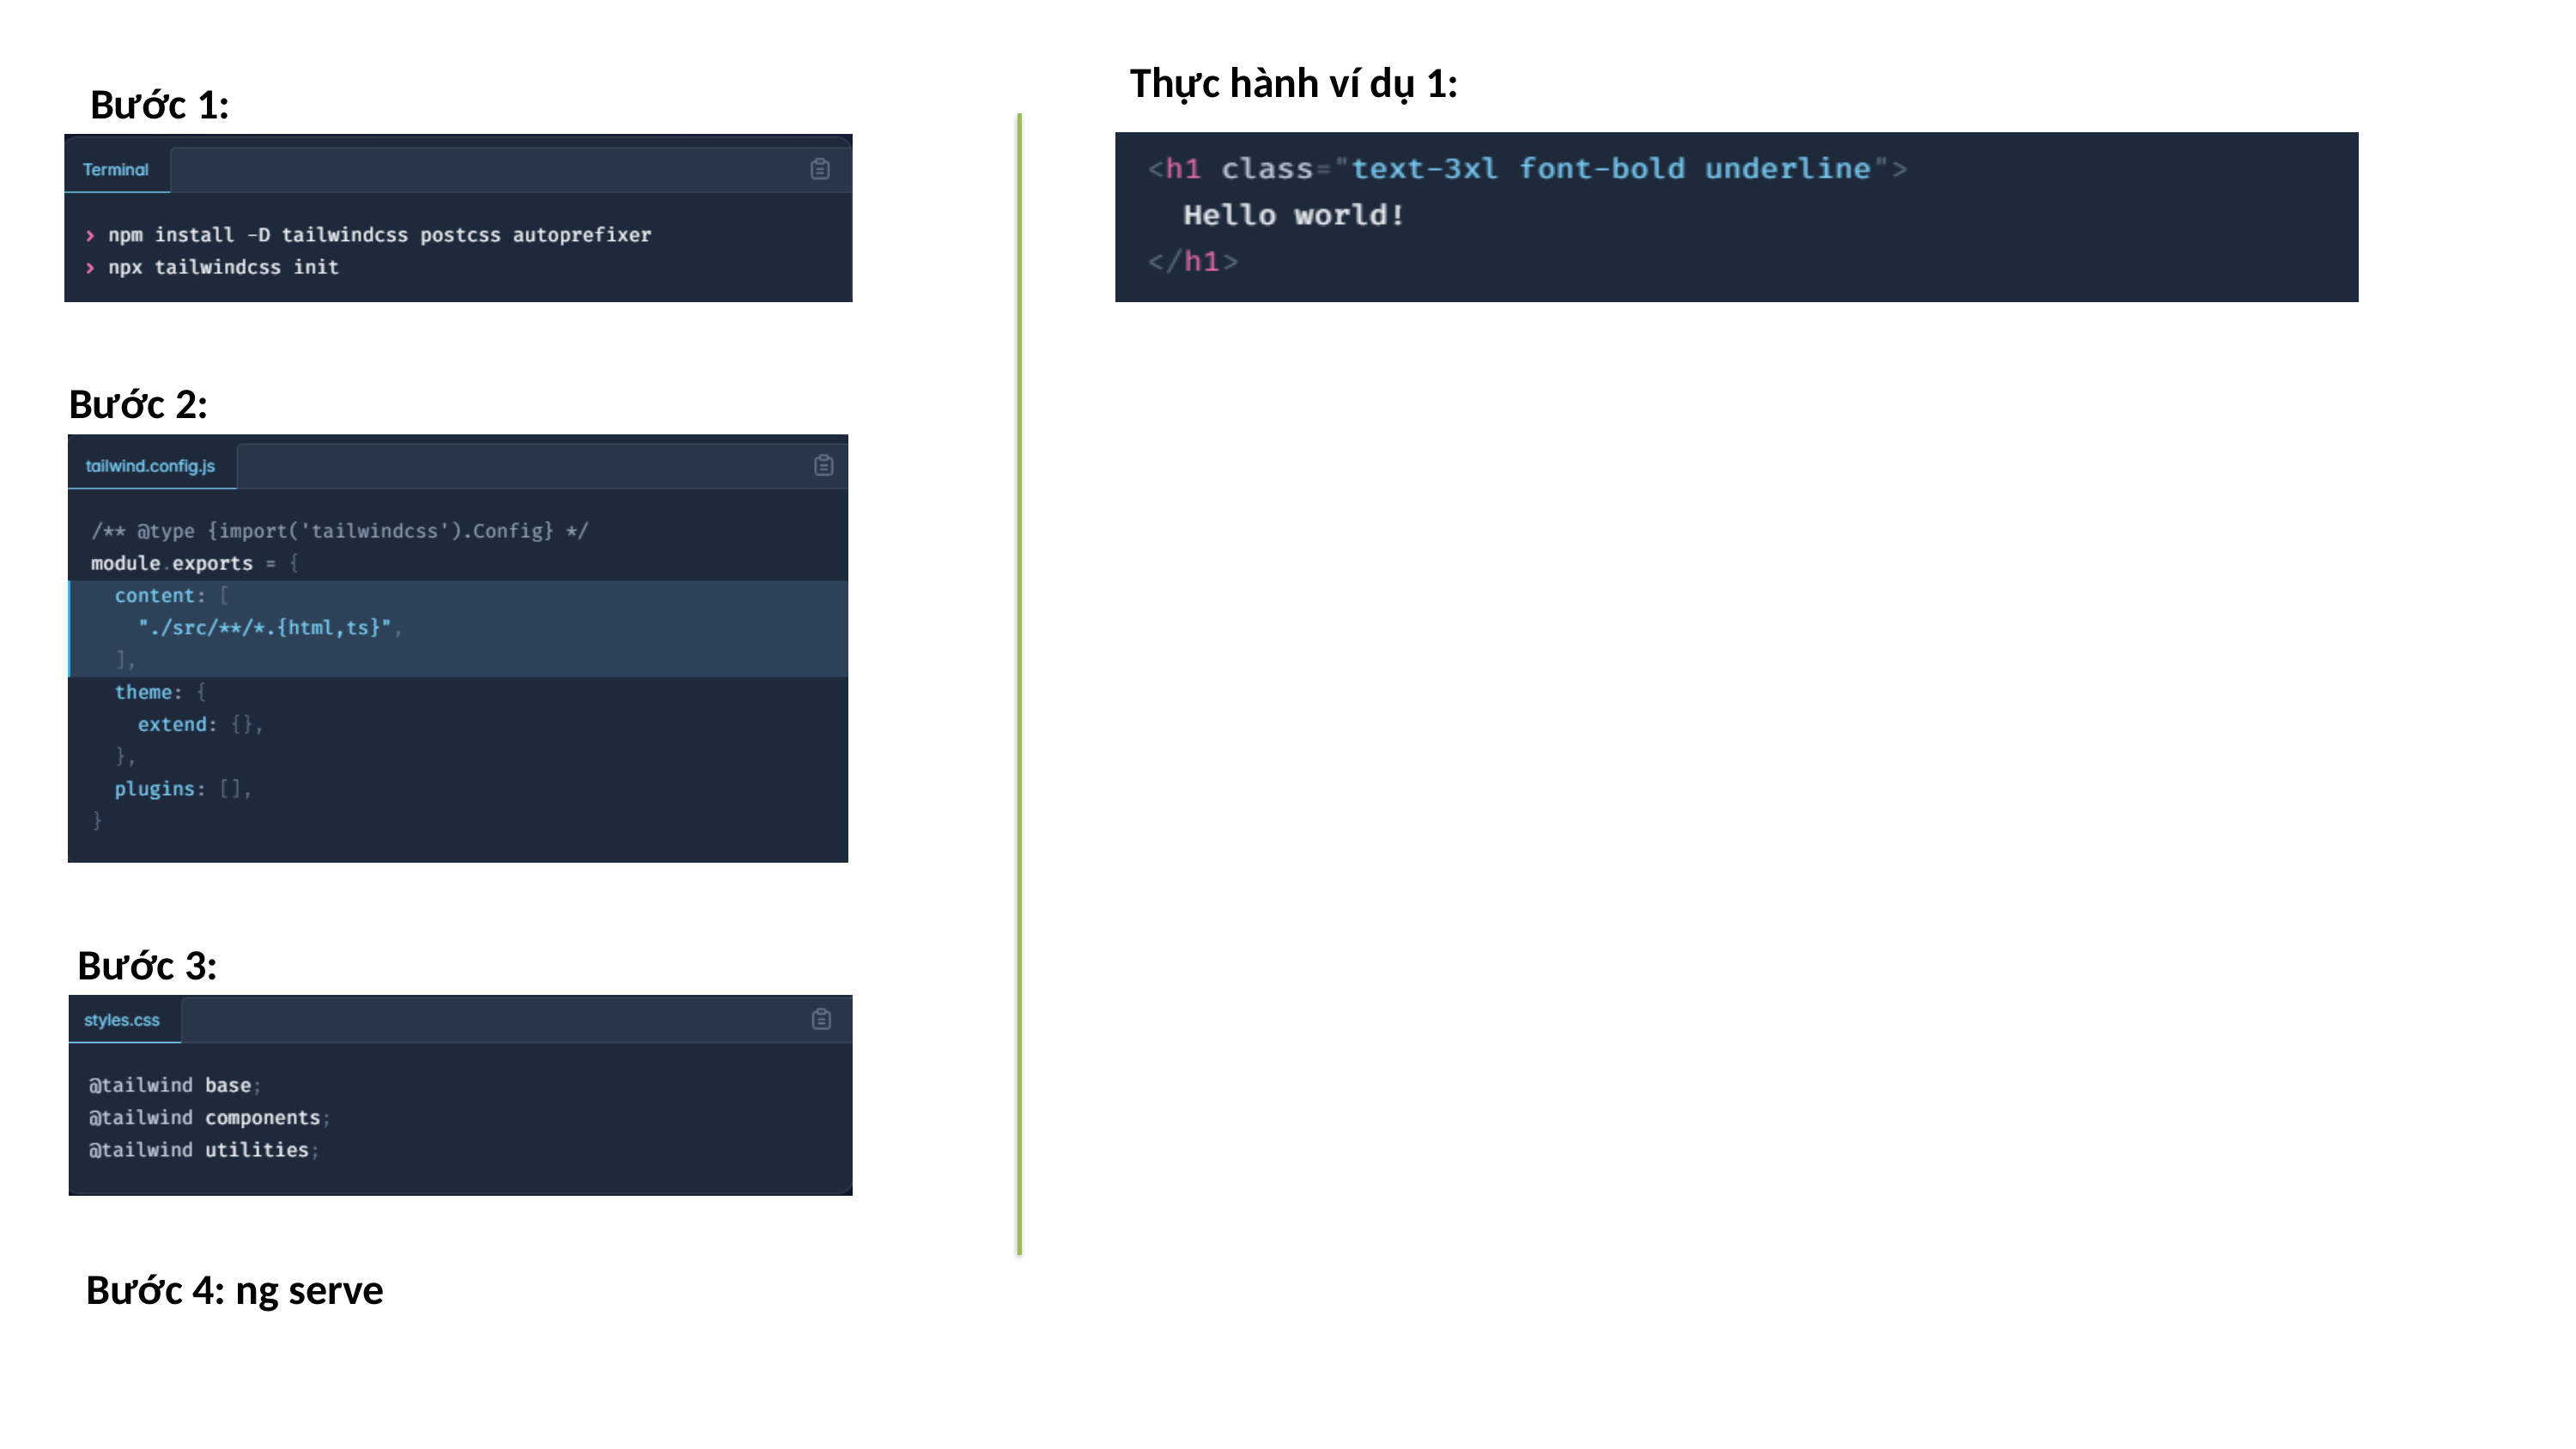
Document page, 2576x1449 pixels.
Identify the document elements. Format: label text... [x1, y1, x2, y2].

picture [68, 434, 848, 863]
text_box Bước 1: [77, 70, 244, 132]
text_box Bước 3: [65, 930, 231, 995]
text_box Thực hành ví dụ 1: [1117, 48, 1473, 112]
picture [68, 995, 853, 1196]
picture [64, 133, 853, 302]
text_box Bước 4: ng serve [73, 1254, 398, 1319]
picture [1115, 132, 2359, 302]
text_box Bước 2: [56, 369, 222, 434]
